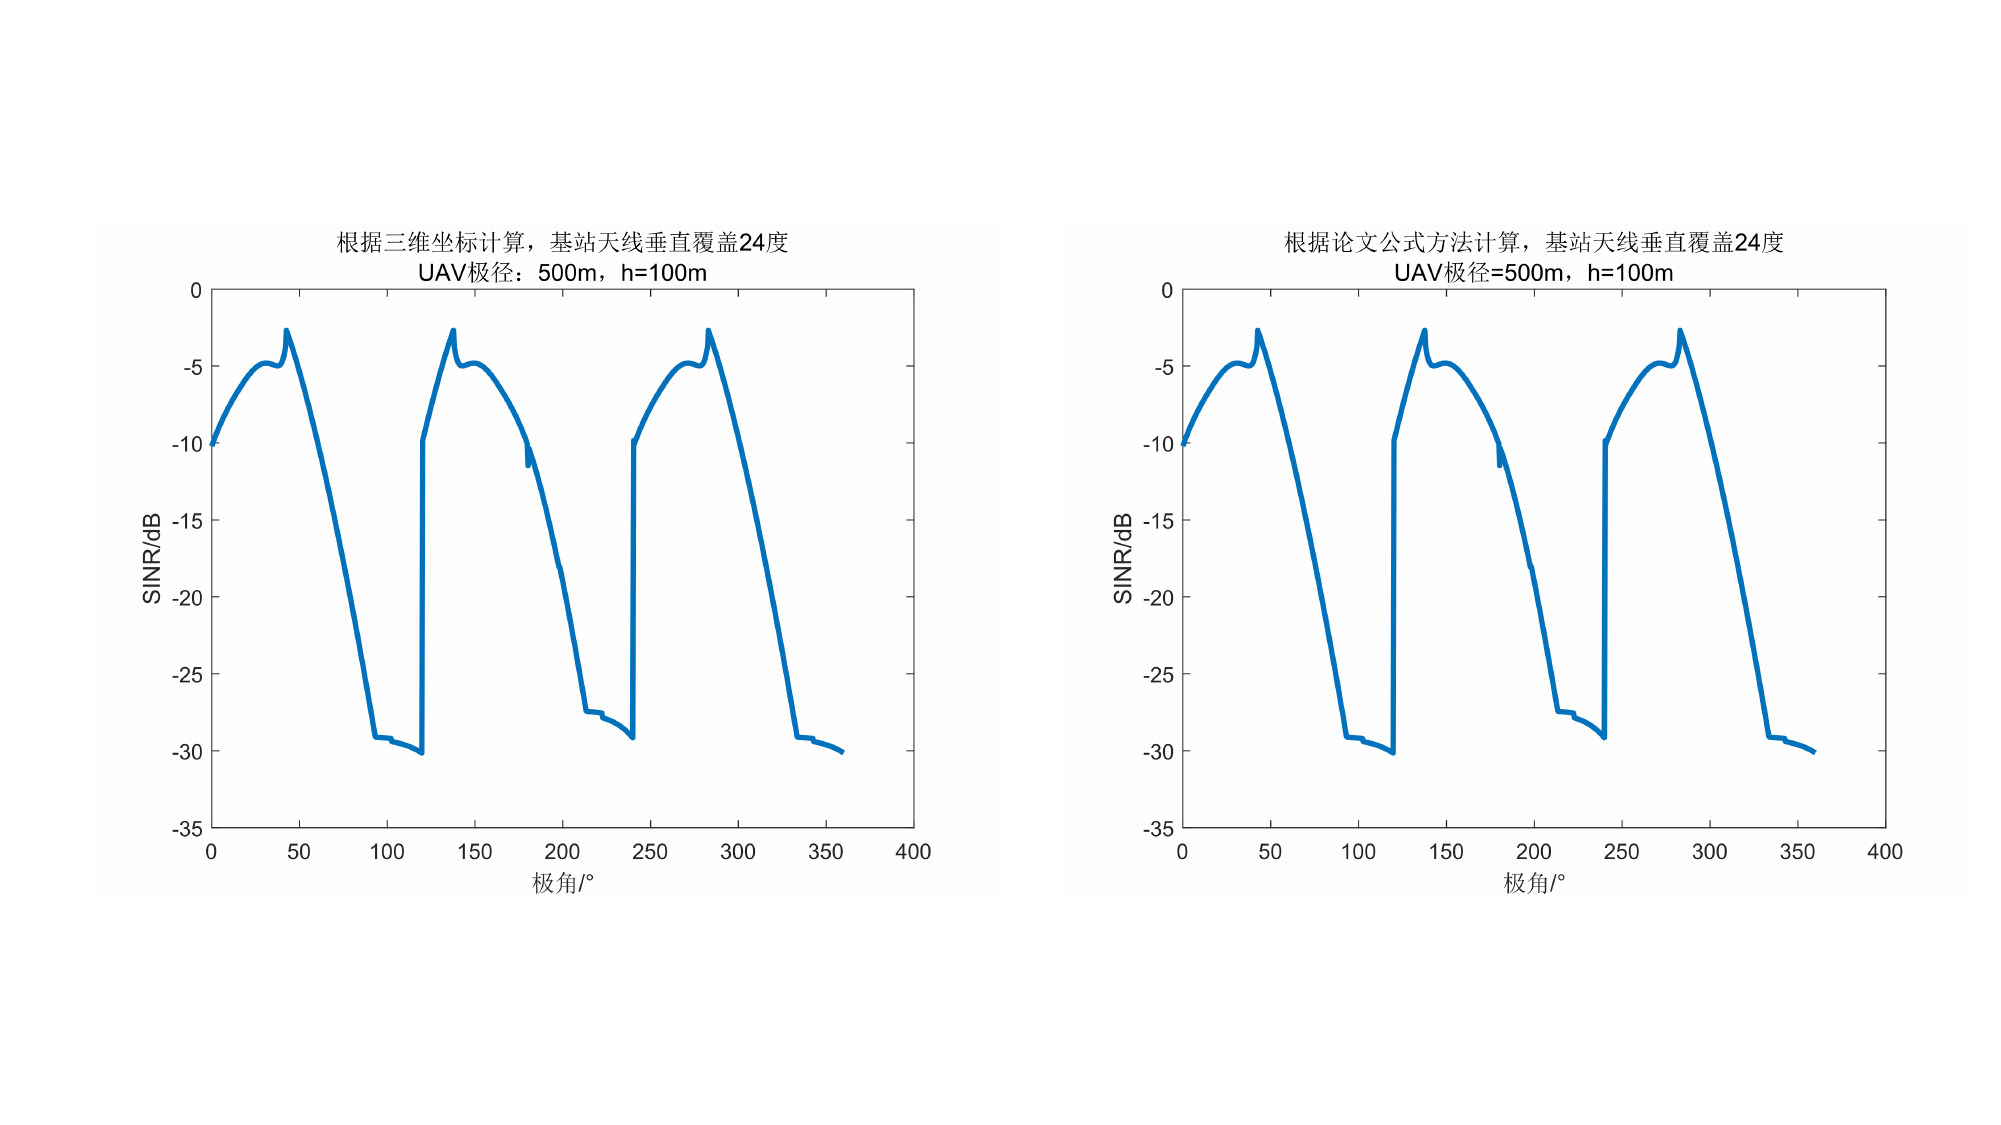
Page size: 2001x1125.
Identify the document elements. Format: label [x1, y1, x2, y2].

picture [94, 222, 1000, 902]
picture [1065, 222, 1972, 902]
